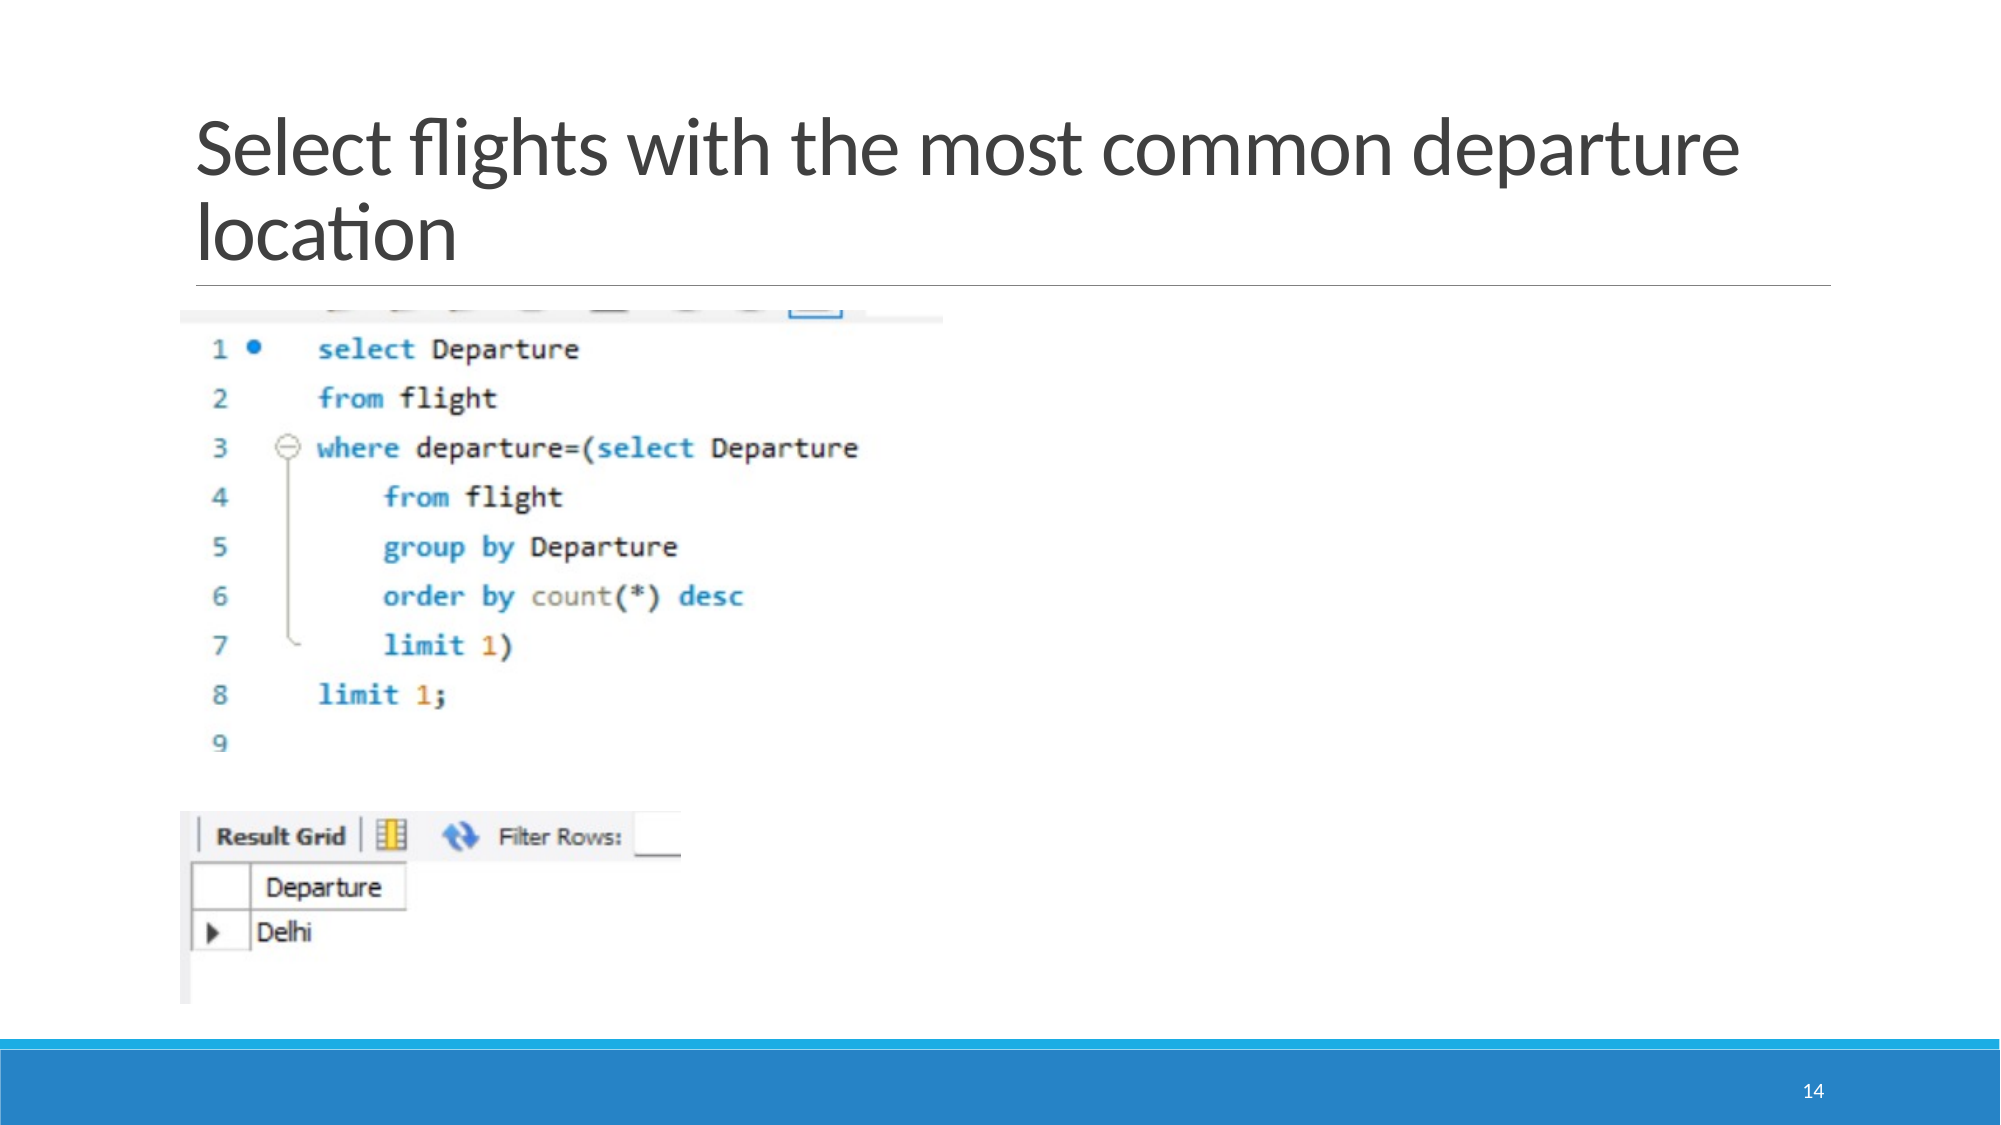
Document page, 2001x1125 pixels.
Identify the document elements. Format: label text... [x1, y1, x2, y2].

slide_number 14 [1624, 1059, 1840, 1120]
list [179, 310, 943, 752]
picture [179, 811, 681, 1005]
title Select flights with the most common departure location [180, 47, 1830, 285]
